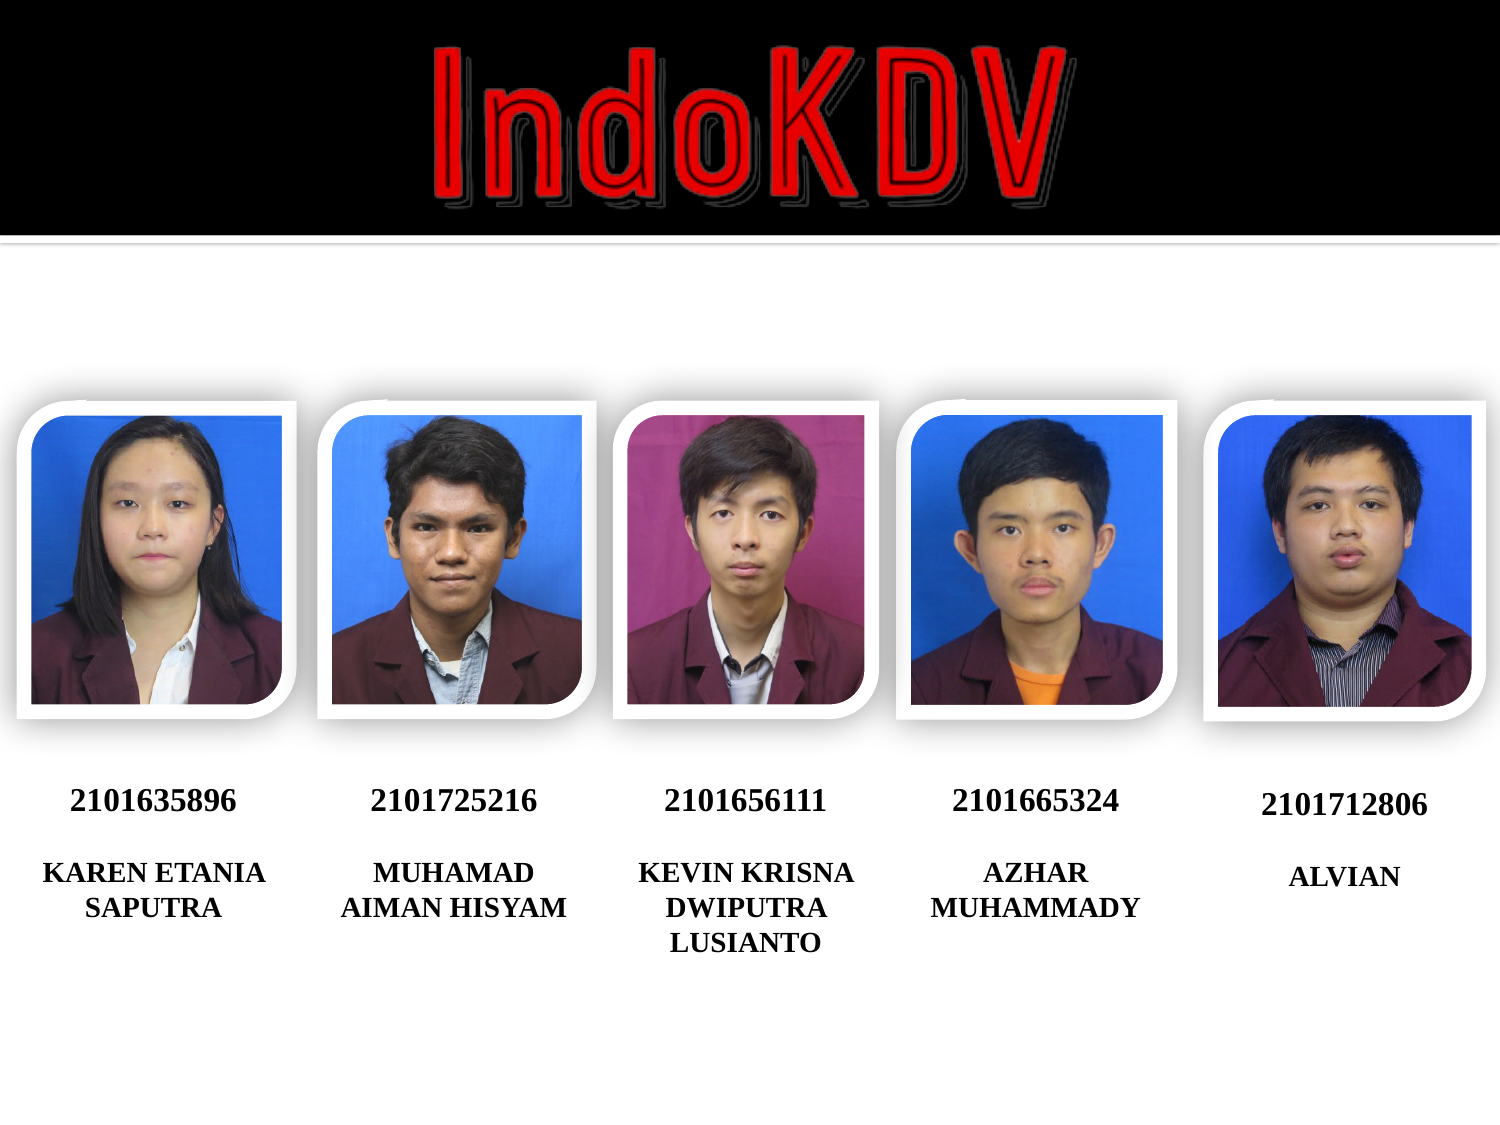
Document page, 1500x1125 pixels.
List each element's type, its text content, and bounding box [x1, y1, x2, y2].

text_box 2101656111 KEVIN KRISNA DWIPUTRA LUSIANTO [611, 771, 880, 966]
text_box 2101665324 AZHAR MUHAMMADY [903, 771, 1168, 931]
text_box 2101712806 ALVIAN [1238, 774, 1451, 900]
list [23, 408, 290, 712]
picture [1210, 407, 1479, 715]
text_box 2101635896 KAREN ETANIA SAPUTRA [17, 771, 290, 931]
picture [401, 0, 1115, 265]
picture [903, 407, 1171, 713]
picture [620, 407, 872, 712]
text_box 2101725216 MUHAMAD AIMAN HISYAM [312, 771, 596, 931]
picture [324, 407, 590, 712]
